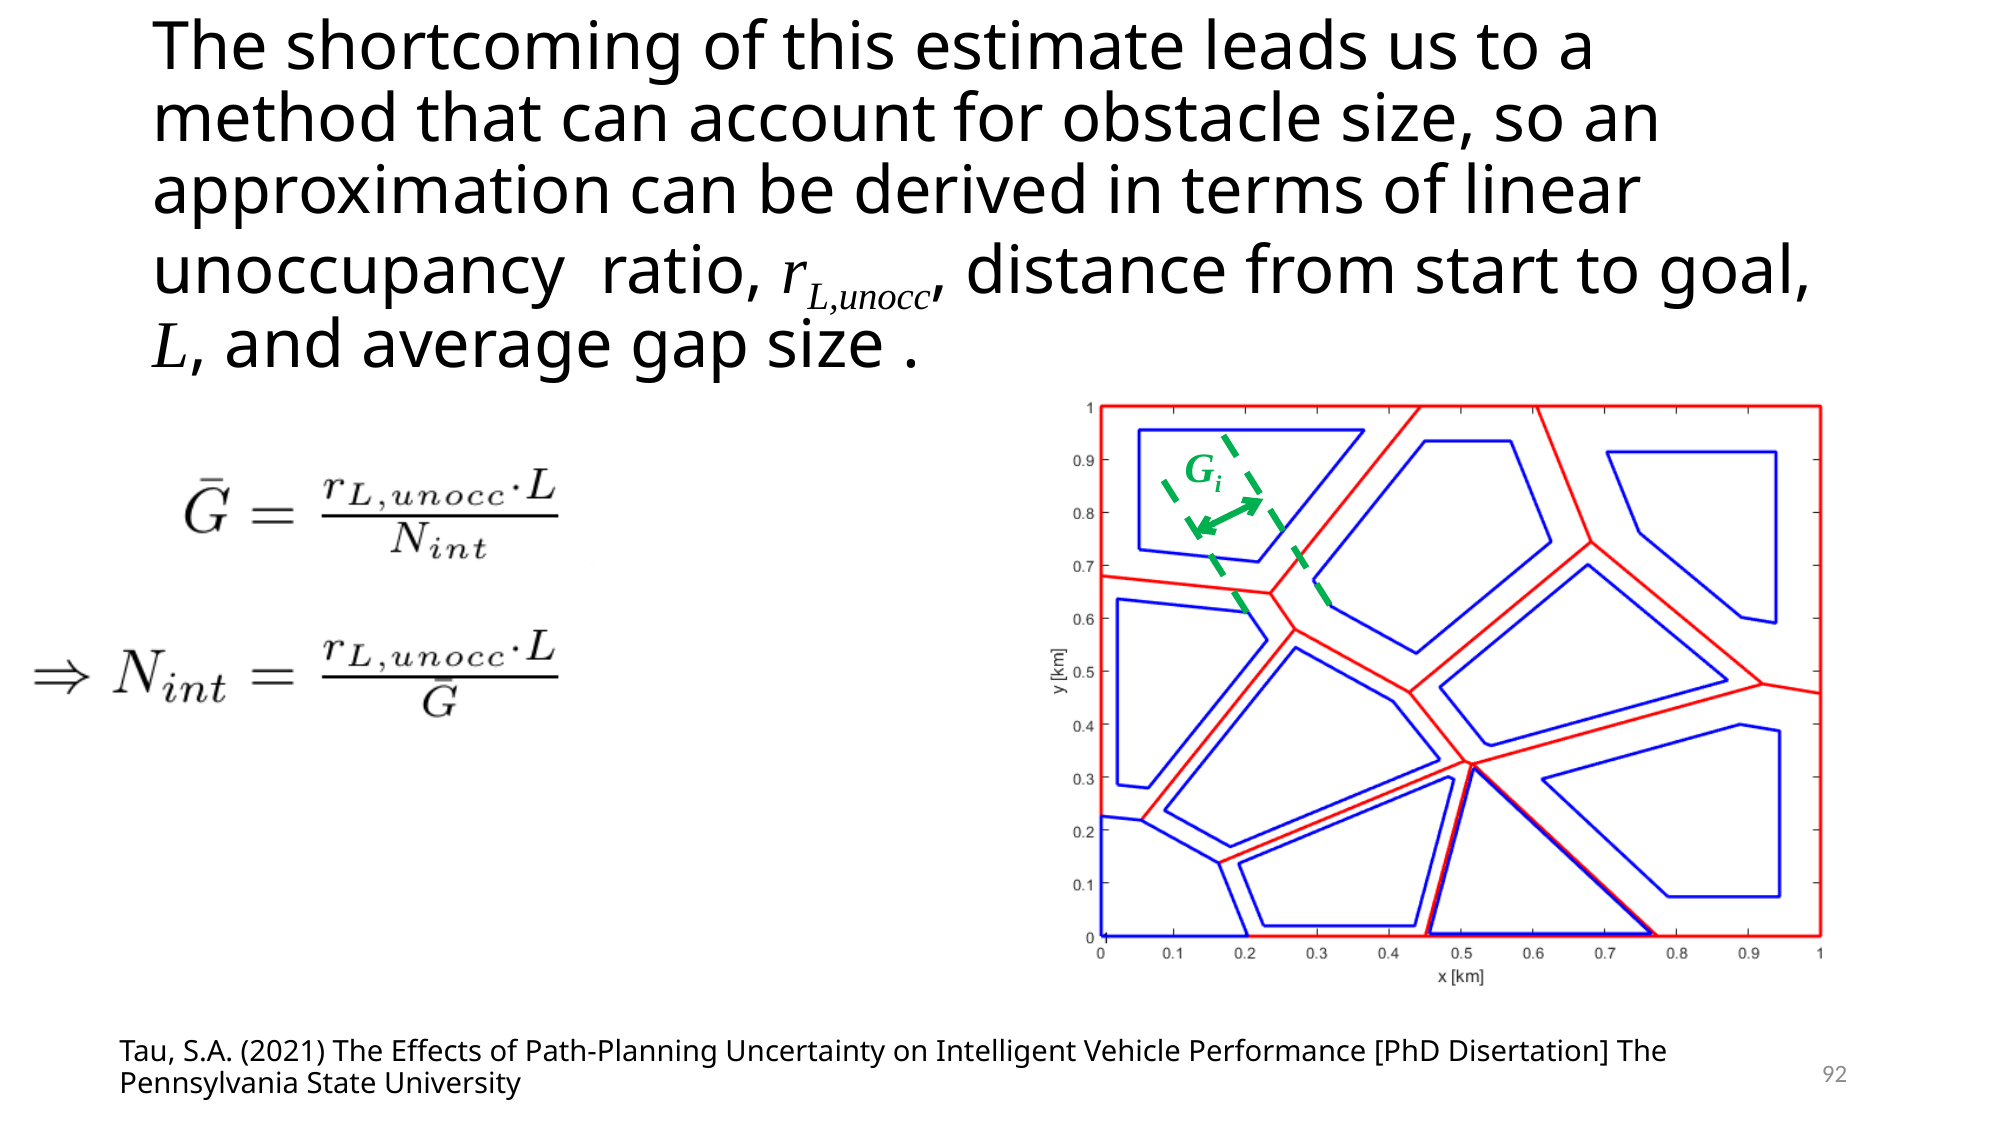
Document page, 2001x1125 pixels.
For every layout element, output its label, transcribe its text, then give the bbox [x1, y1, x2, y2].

picture [980, 358, 1909, 1009]
picture [0, 627, 604, 721]
slide_number 92 [1830, 1042, 1863, 1103]
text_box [1217, 426, 1330, 605]
picture [167, 453, 604, 565]
text_box Tau, S.A. (2021) The Effects of Path-Planning Uncertainty on Intelligent Vehicle Performance [PhD Disertation] The Pennsylvania State University [104, 959, 1830, 1125]
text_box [1162, 479, 1247, 613]
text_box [1247, 498, 1264, 533]
